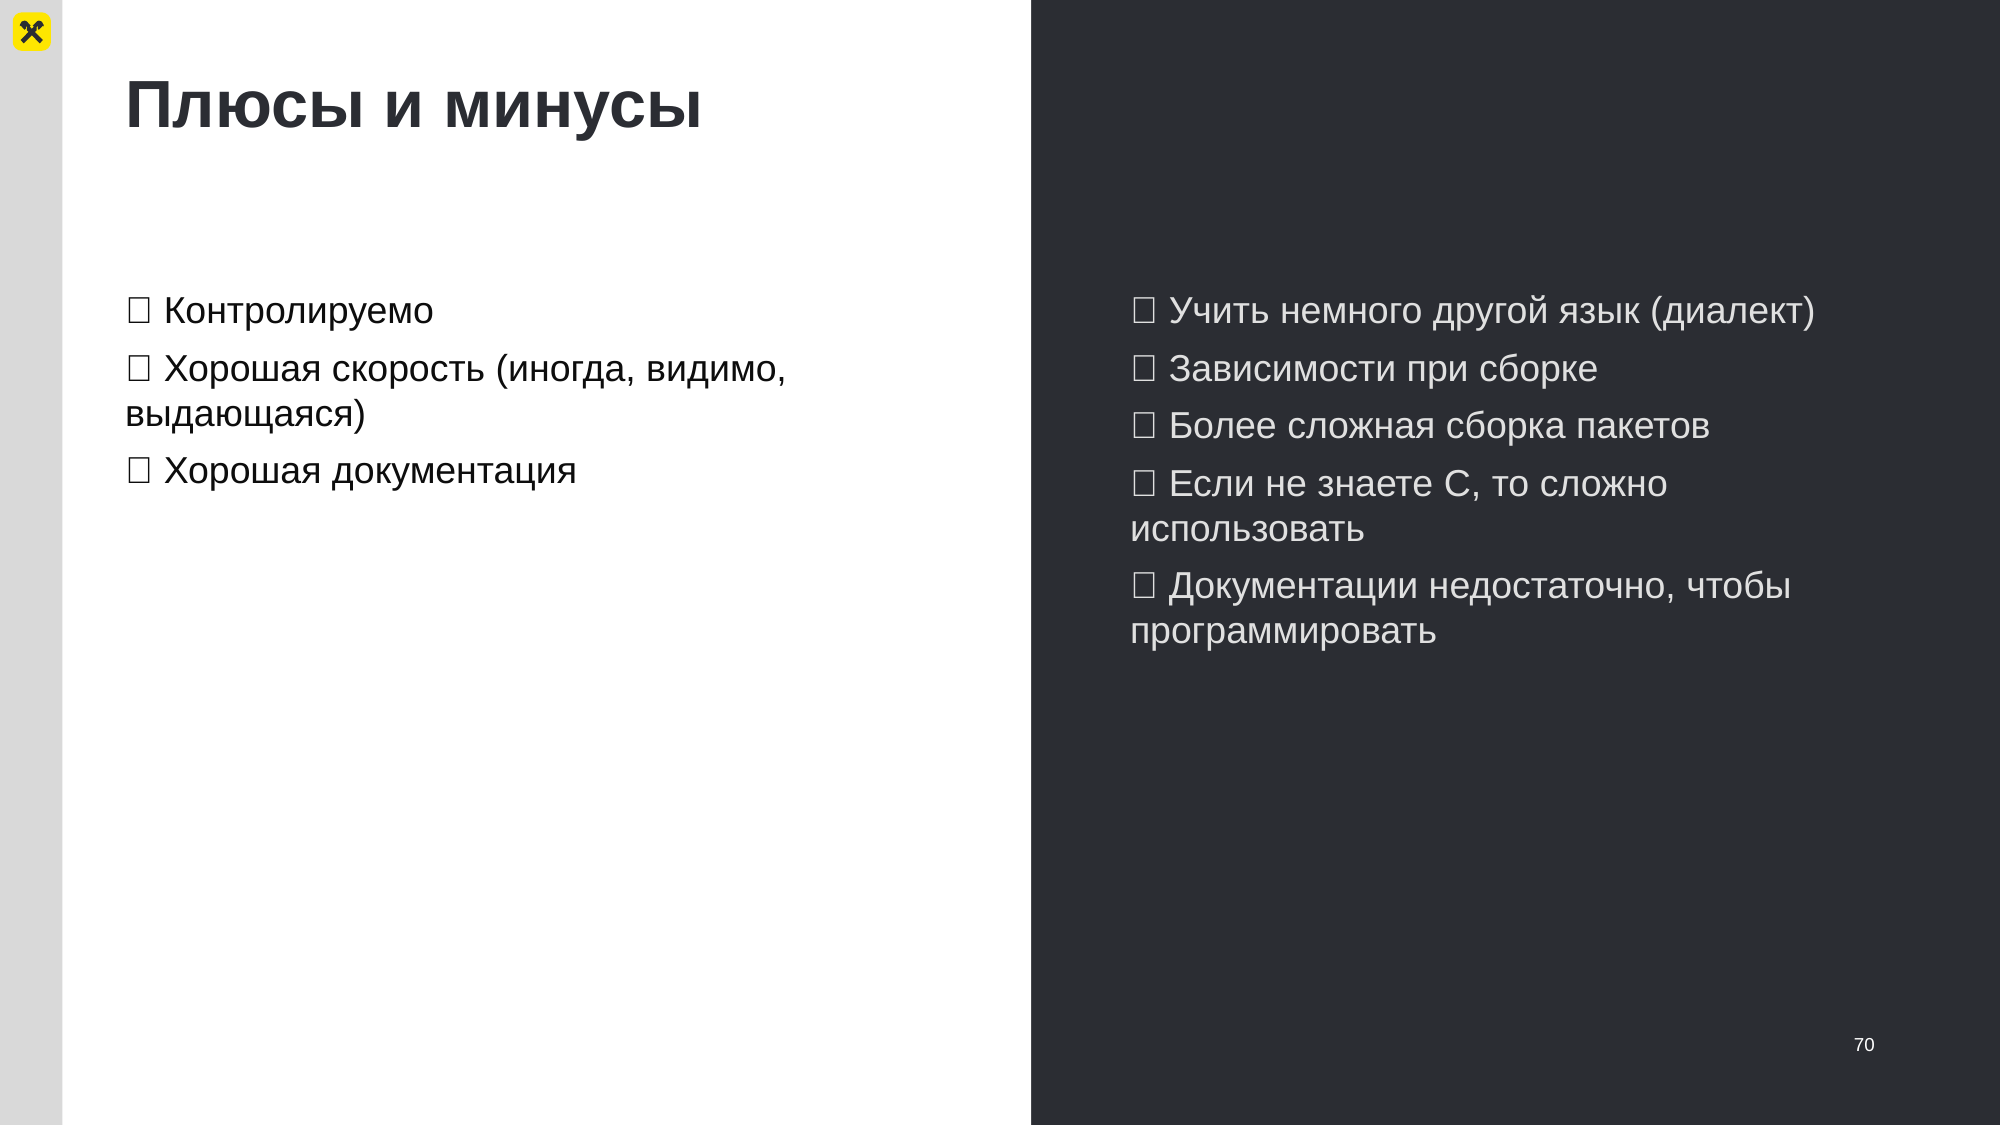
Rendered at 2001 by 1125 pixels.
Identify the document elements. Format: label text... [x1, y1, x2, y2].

list ✅ Контролируемо ✅ Хорошая скорость (иногда, видимо, выдающаяся) ✅ Хорошая документация [125, 278, 875, 719]
list ❌ Учить немного другой язык (диалект) ❌ Зависимости при сборке ❌ Более сложная сборка пакетов ❌ Если не знаете C, то сложно использовать ❌ Документации недостаточно, чтобы программировать [1130, 278, 1875, 719]
title Плюсы и минусы [125, 62, 1875, 157]
slide_number 70 [1749, 1000, 1875, 1064]
